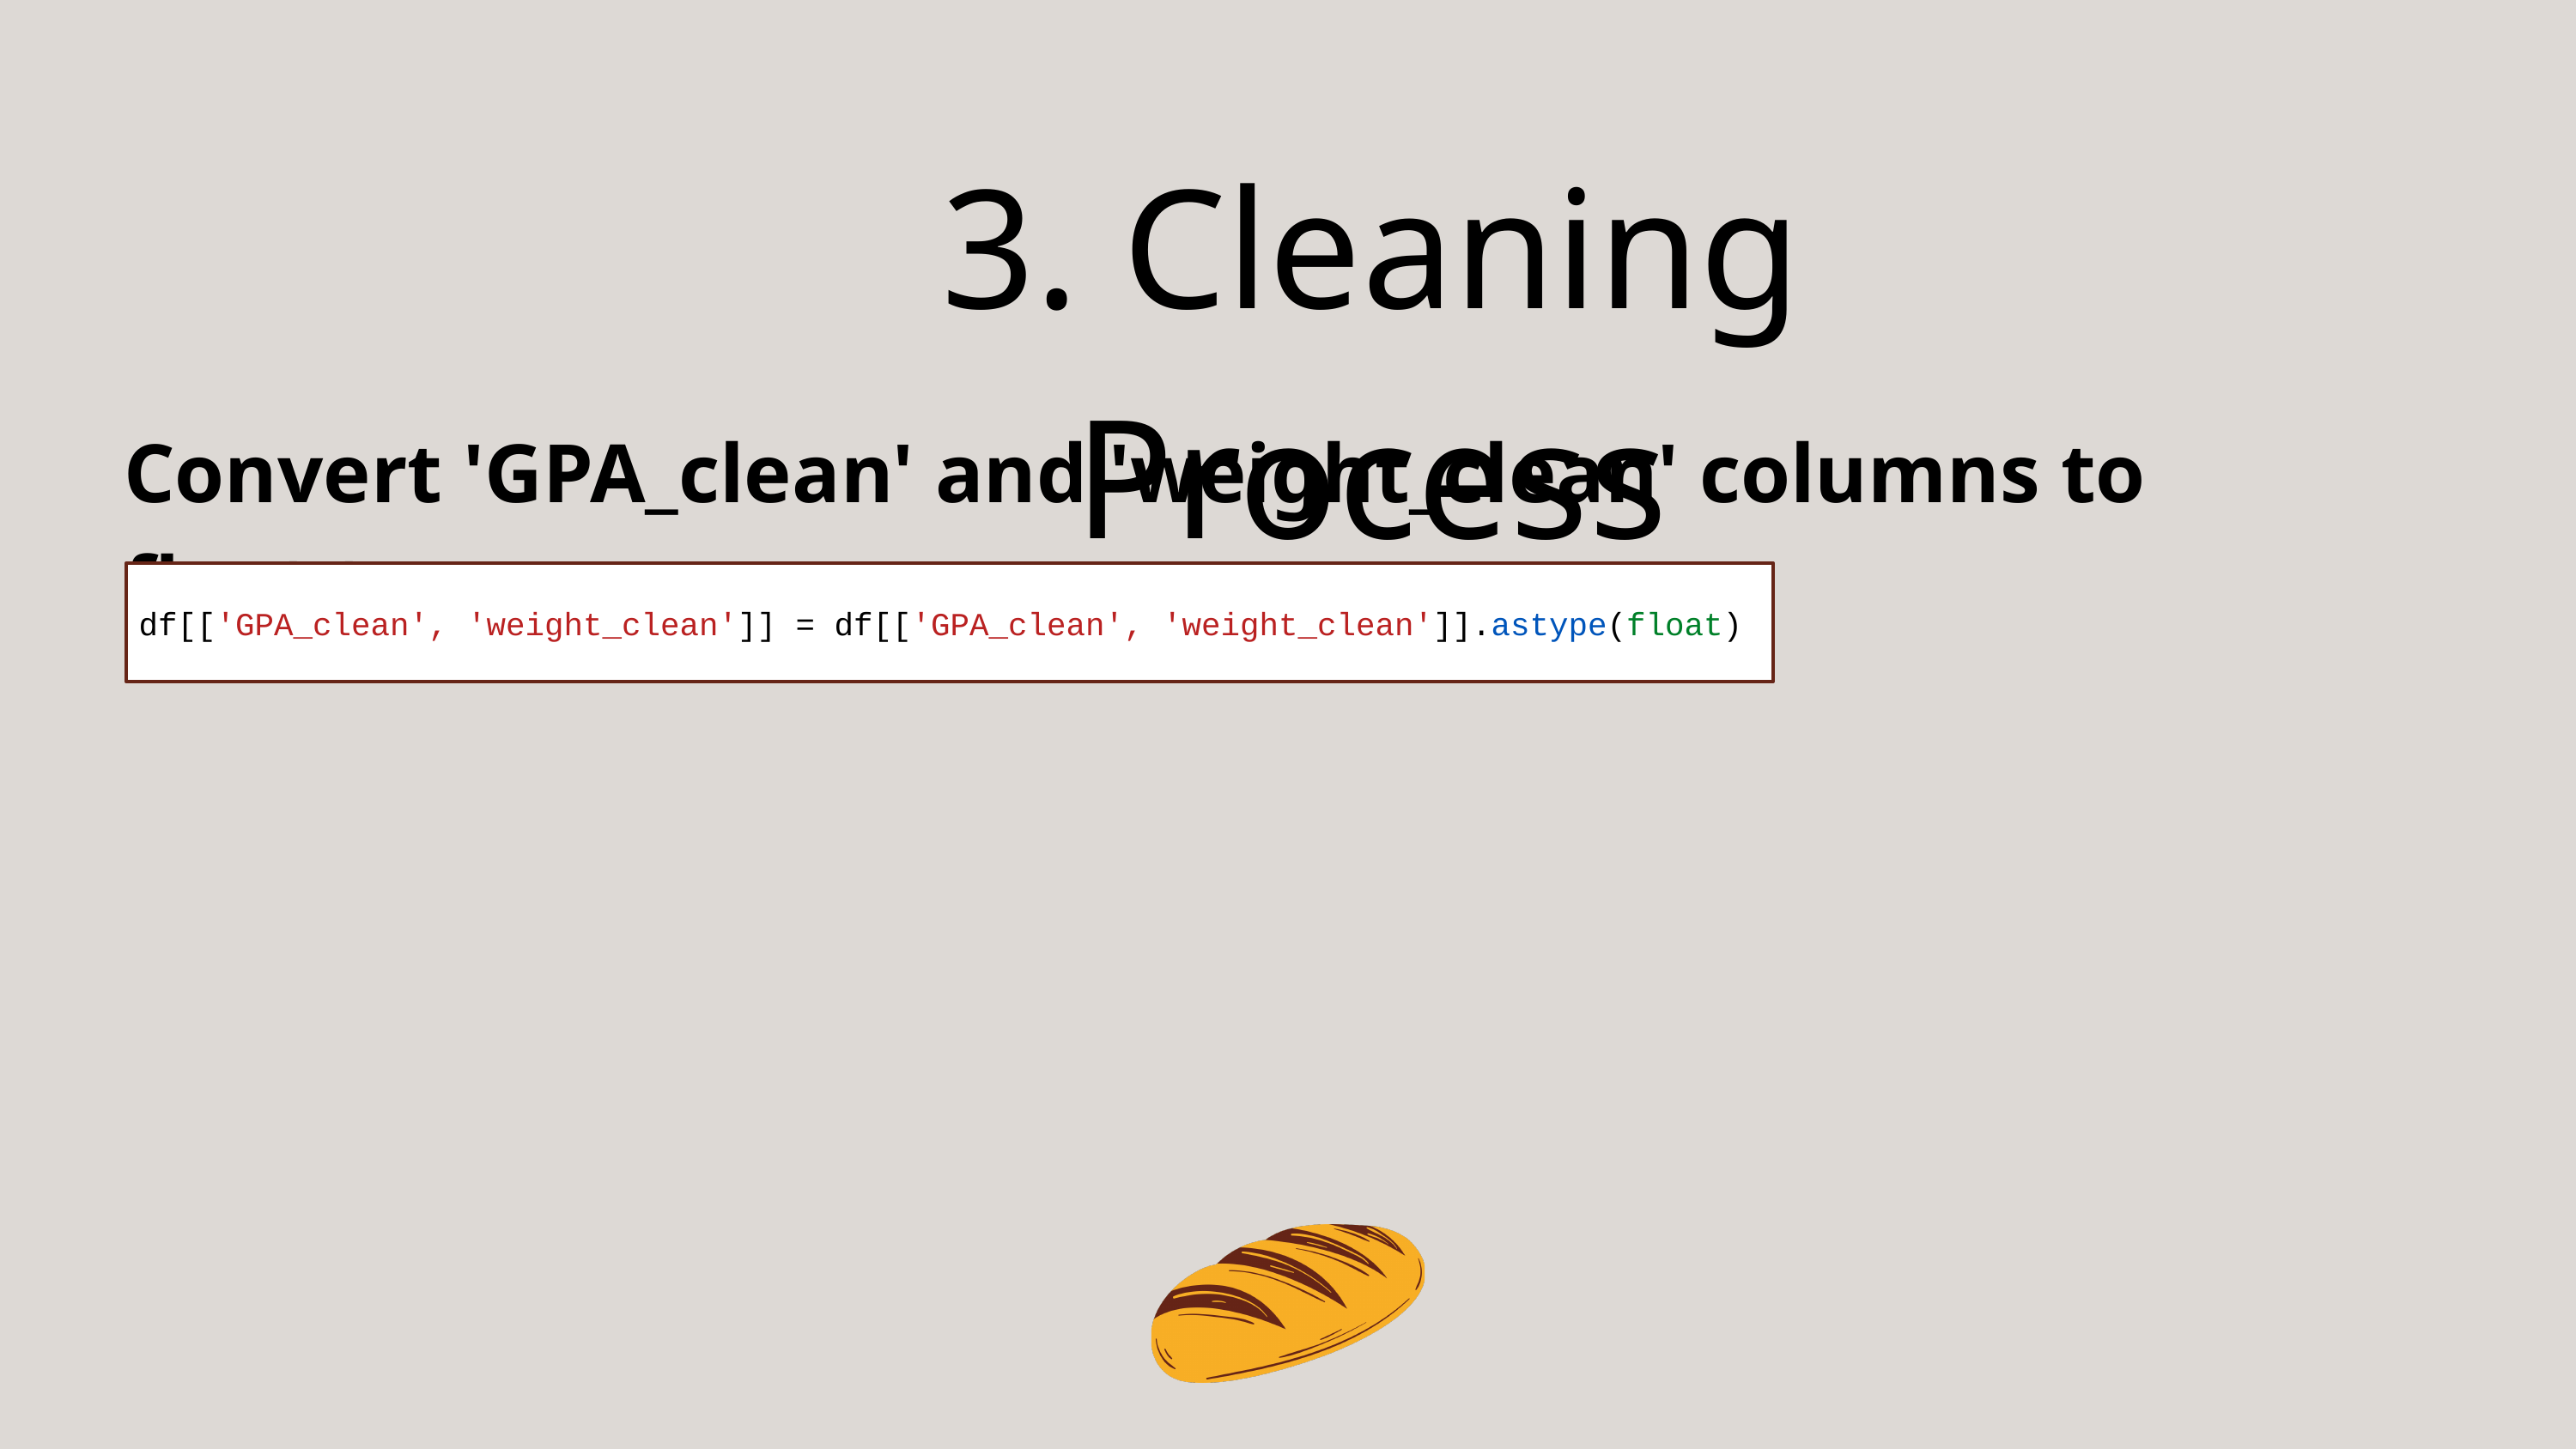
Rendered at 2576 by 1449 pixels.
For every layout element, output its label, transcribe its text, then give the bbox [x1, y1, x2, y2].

text_box [1151, 1224, 1425, 1383]
text_box 3. Cleaning Process [639, 111, 2104, 405]
text_box df[['GPA_clean', 'weight_clean']] = df[['GPA_clean', 'weight_clean']].astype(float) [125, 561, 1775, 683]
text_box Convert 'GPA_clean' and 'weight_clean' columns to float type [124, 405, 2179, 632]
